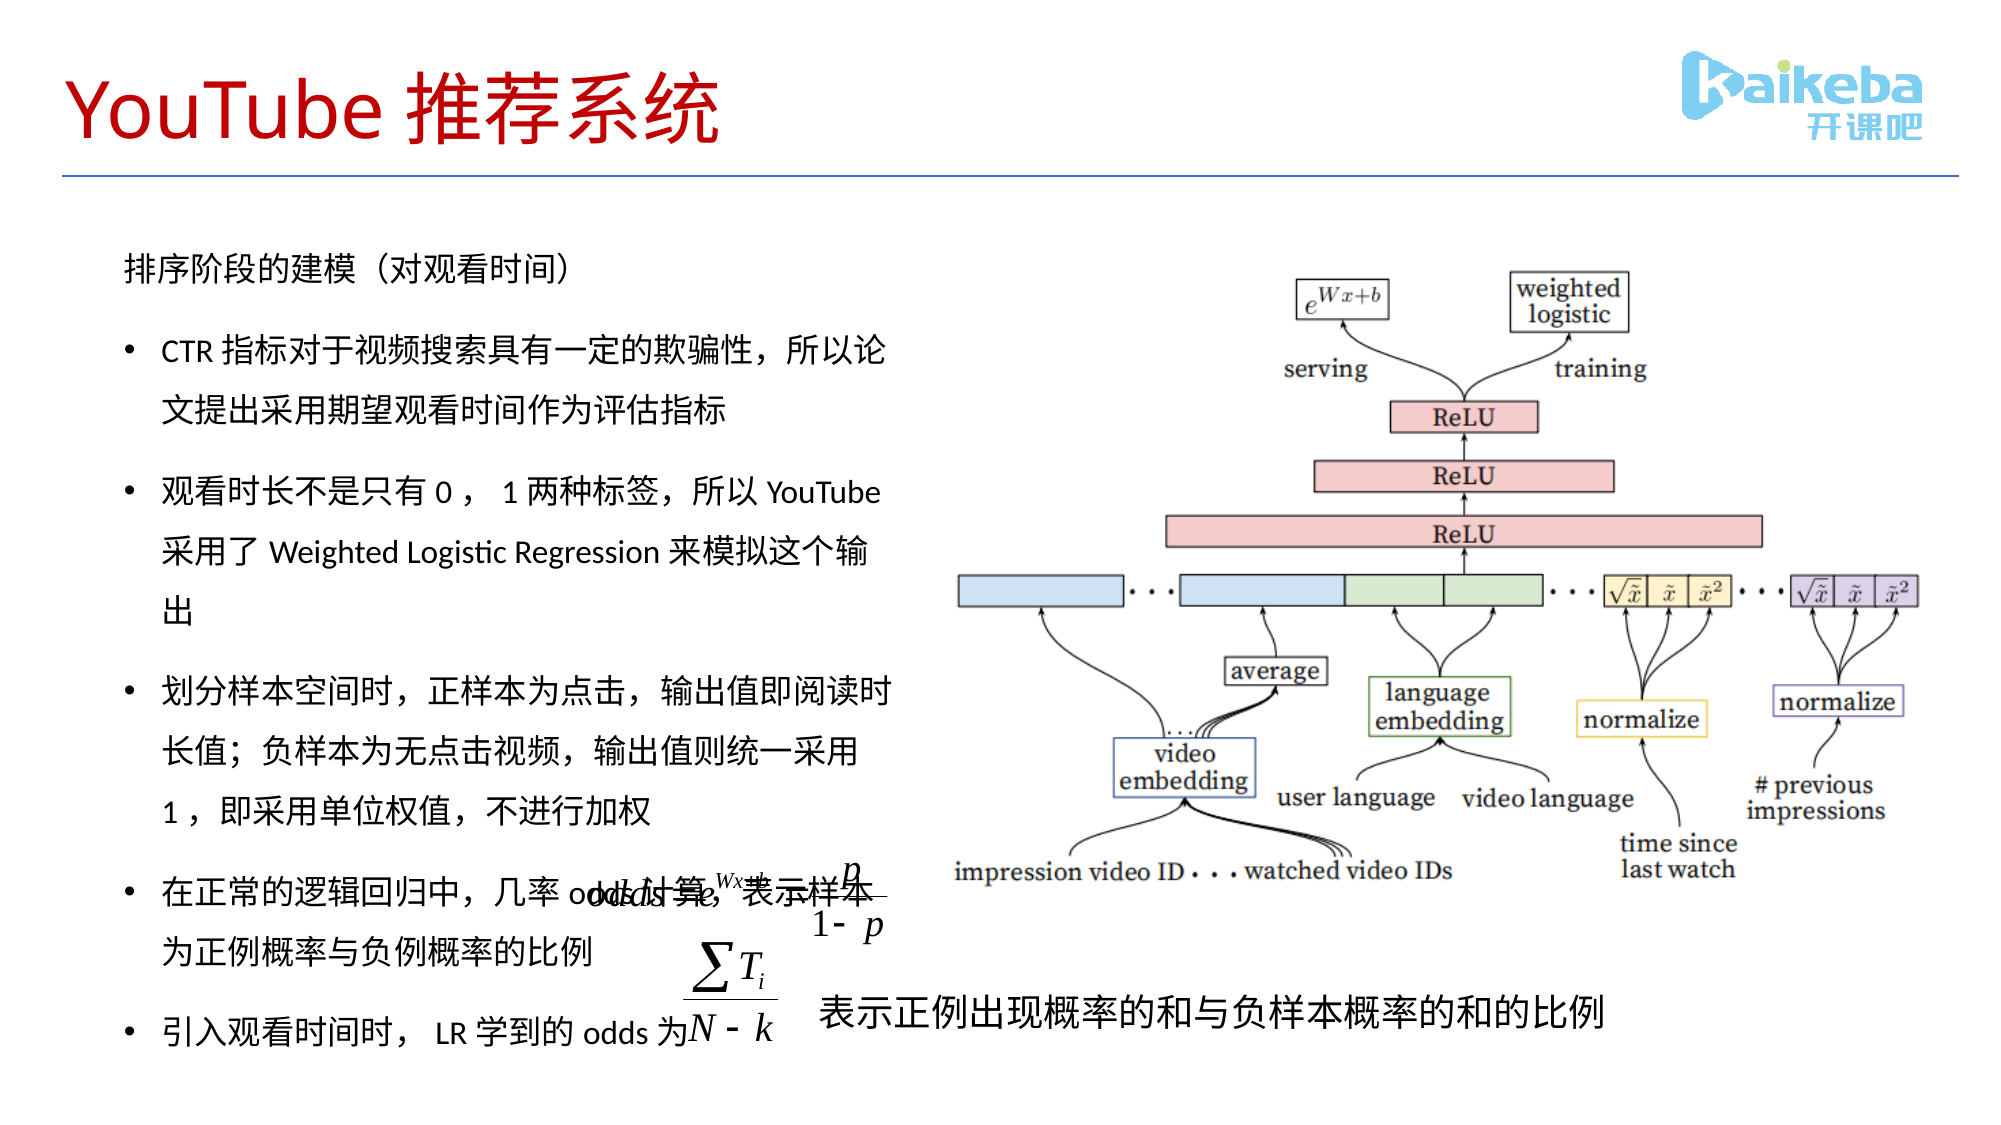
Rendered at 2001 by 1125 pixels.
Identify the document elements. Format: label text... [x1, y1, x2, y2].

text_box 表示正例出现概率的和与负样本概率的和的比例 [811, 981, 1614, 1042]
text_box [1653, 21, 1950, 167]
text_box 排序阶段的建模（对观看时间） CTR指标对于视频搜索具有一定的欺骗性，所以论文提出采用期望观看时间作为评估指标 观看时长不是只有0，1两种标签，所以YouTube采用了Weighted Logistic Regression来模拟这个输出 划分样本空间时，正样本为点击，输出值即阅读时长值；负样本为无点击视频，输出值则统一采用1，即采用单位权值，不进行加权 在正常的逻辑回归中，几率odds计算，表示样本为正例概率与负例概率的比例 引入观看时间时，LR学到的odds为 [116, 221, 905, 912]
title YouTube推荐系统 [57, 59, 1728, 167]
picture [918, 263, 1955, 903]
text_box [581, 844, 894, 952]
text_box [676, 952, 788, 1051]
